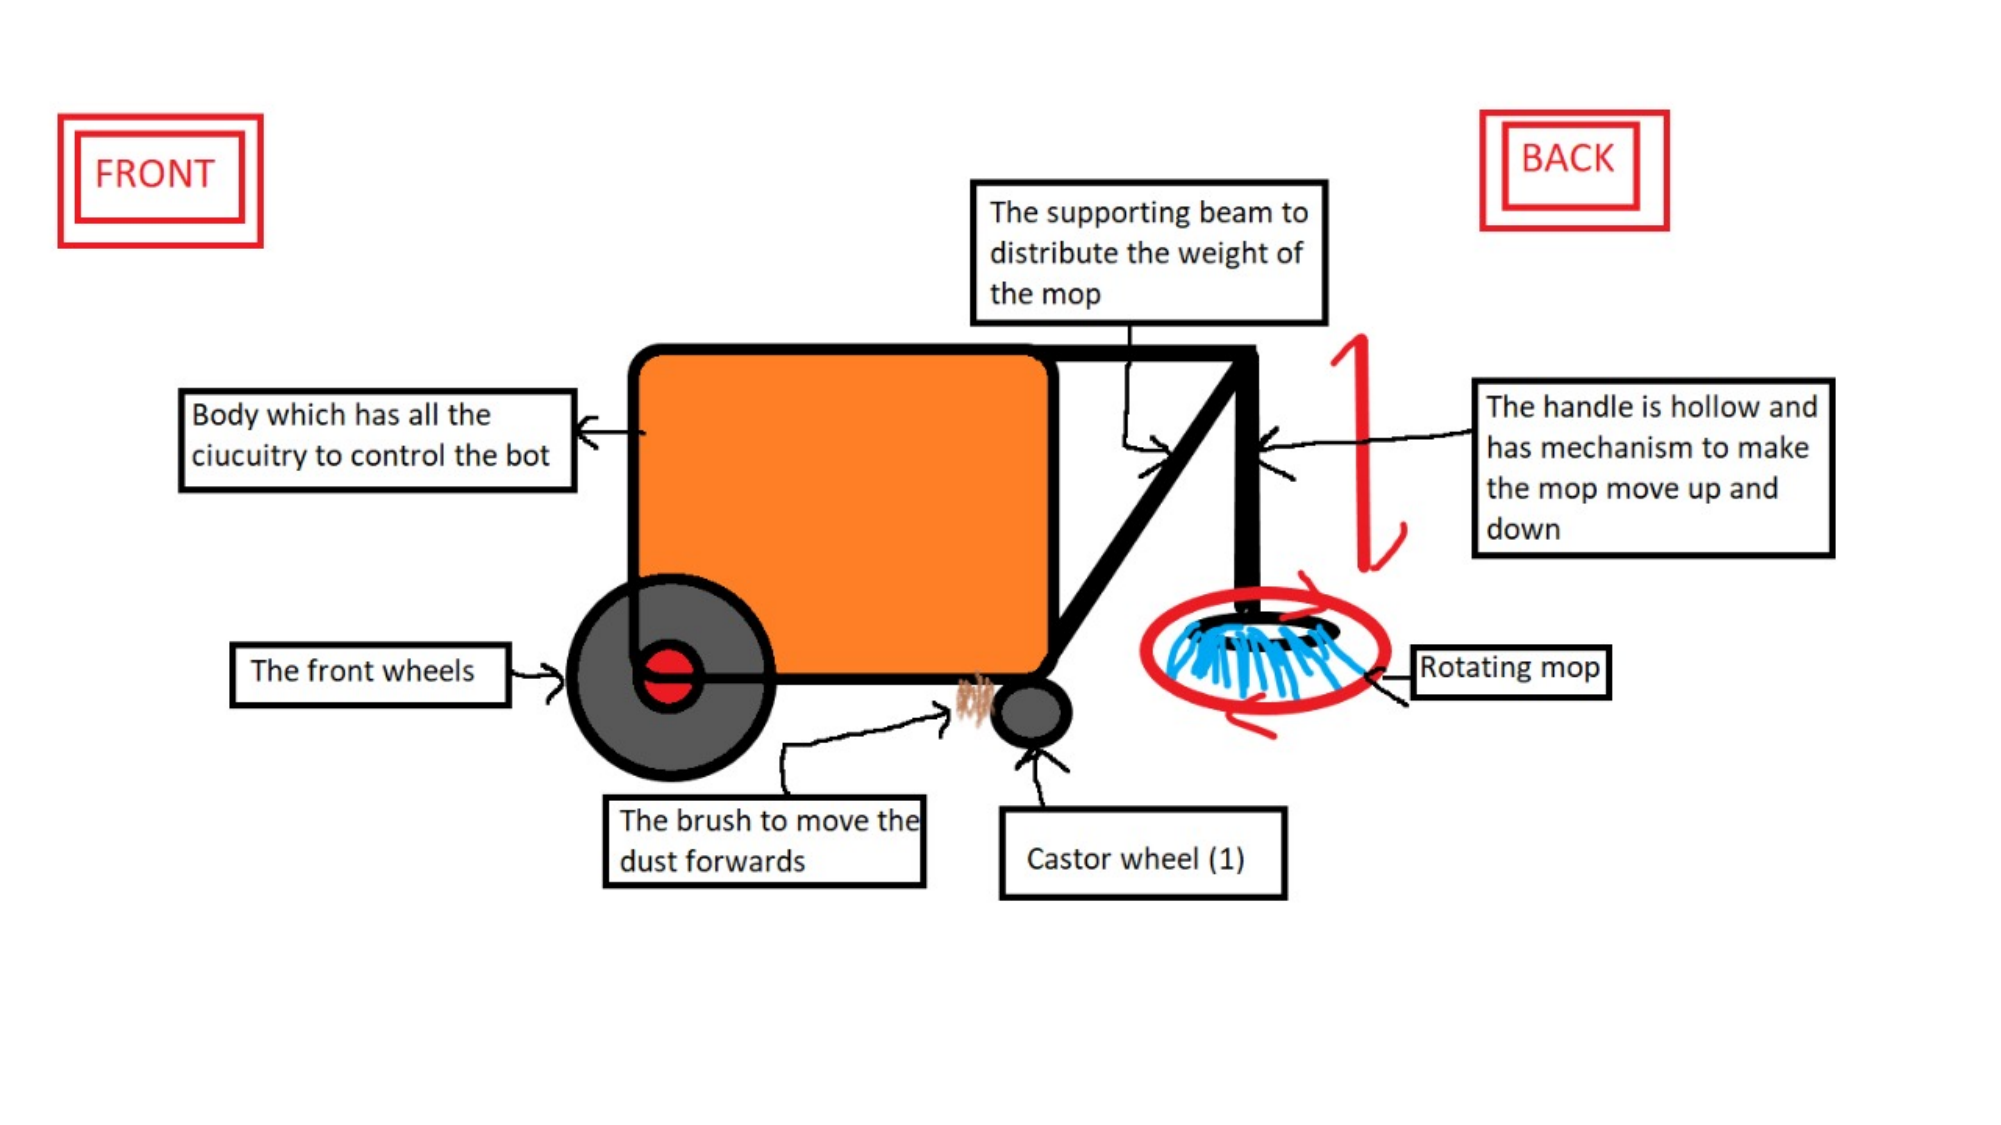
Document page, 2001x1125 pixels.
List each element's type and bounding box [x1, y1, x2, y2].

picture [0, 77, 2000, 1048]
